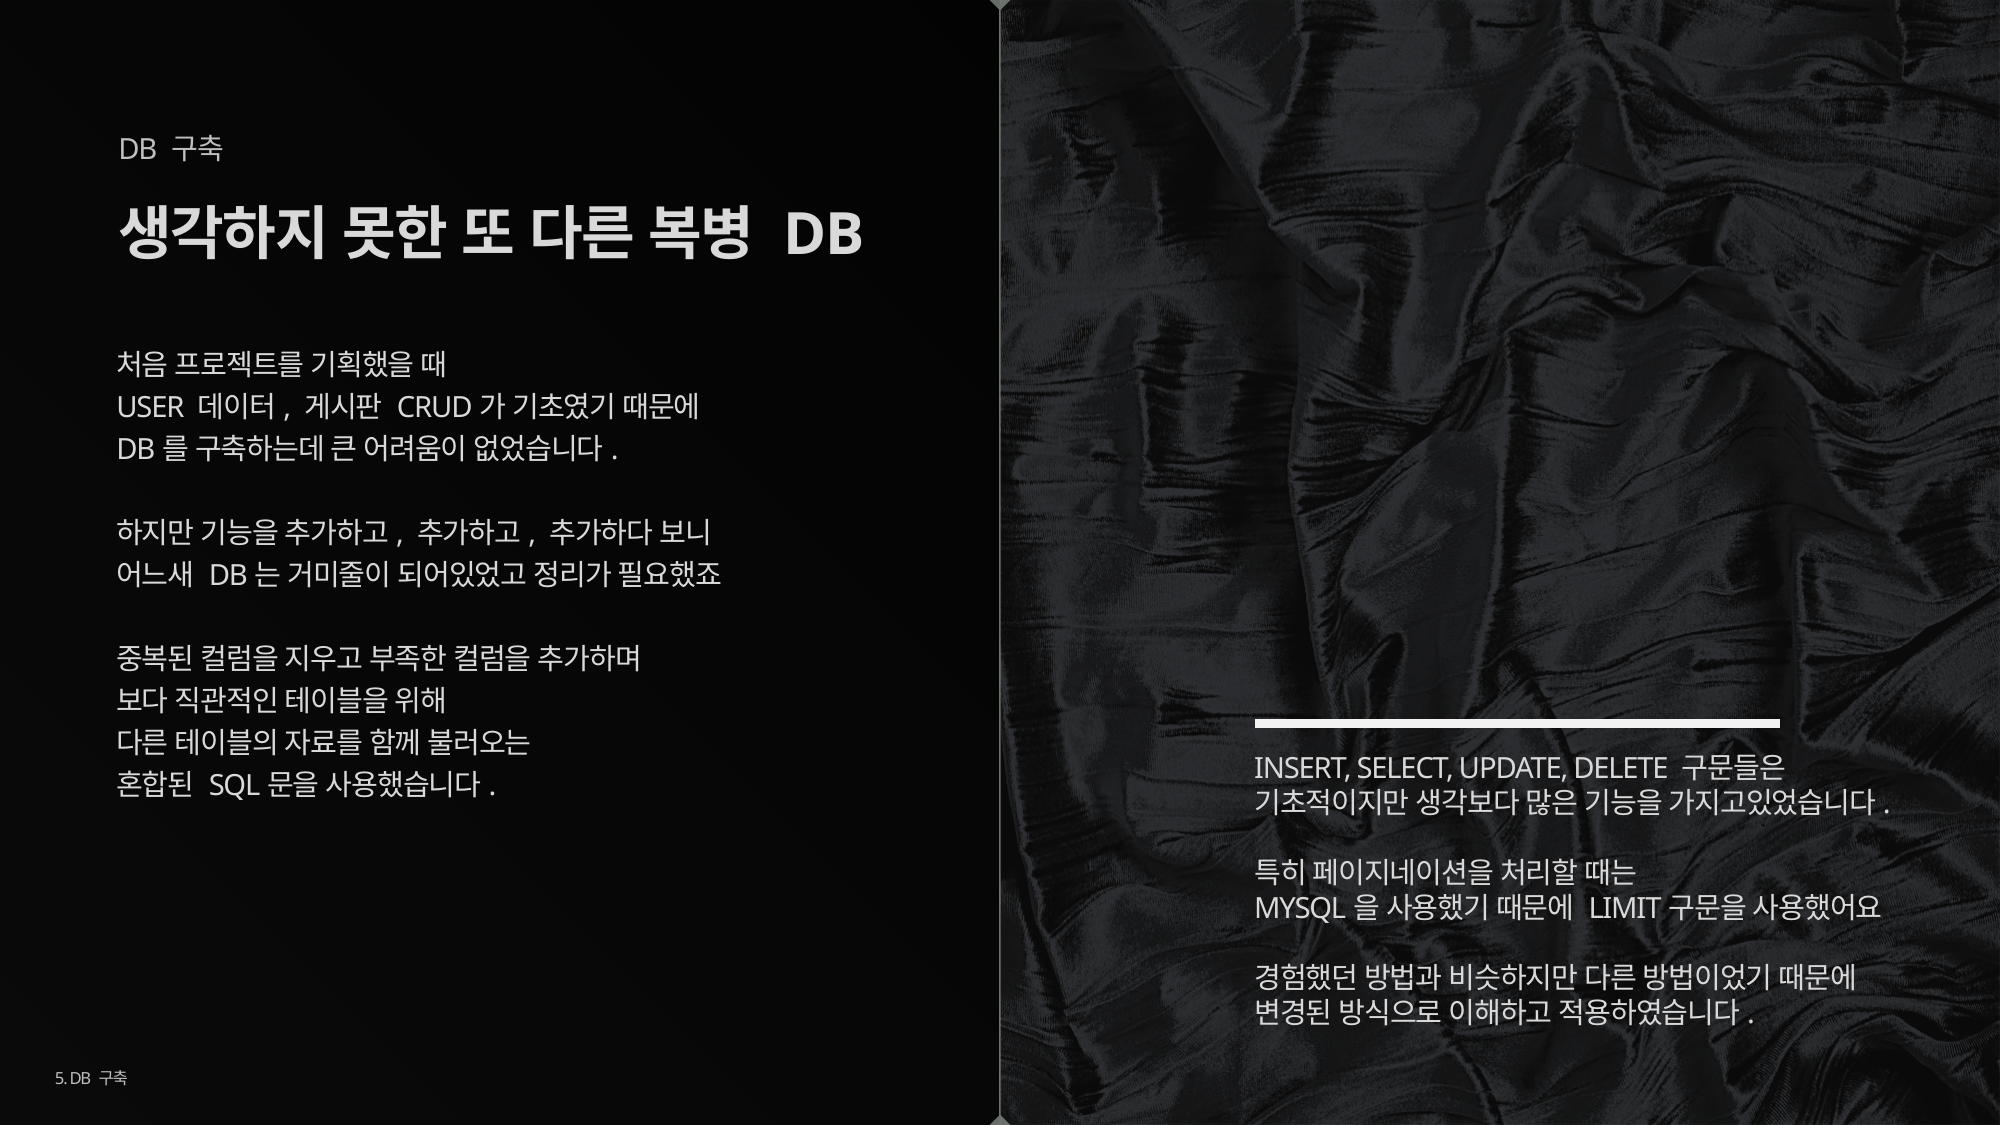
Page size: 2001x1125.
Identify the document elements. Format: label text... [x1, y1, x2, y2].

list DB 구축 [118, 113, 664, 177]
list 처음 프로젝트를 기획했을 때 USER 데이터, 게시판 CRUD가 기초였기 때문에 DB를 구축하는데 큰 어려움이 없었습니다. 하지만 기능을 추가하고, 추가하고, 추가하다 보니 어느새 DB는 거미줄이 되어있었고 정리가 필요했죠 중복된 컬럼을 지우고 부족한 컬럼을 추가하며 보다 직관적인 테이블을 위해 다른 테이블의 자료를 함께 불러오는 혼합된 SQL문을 사용했습니다. [101, 327, 837, 814]
text_box INSERT, SELECT, UPDATE, DELETE 구문들은 기초적이지만 생각보다 많은 기능을 가지고있었습니다. 특히 페이지네이션을 처리할 때는 MYSQL을 사용했기 때문에 LIMIT구문을 사용했어요 경험했던 방법과 비슷하지만 다른 방법이었기 때문에 변경된 방식으로 이해하고 적용하였습니다. [1239, 741, 1914, 1037]
title 생각하지 못한 또 다른 복병 DB [118, 177, 910, 271]
footer 5. DB 구축 [54, 1059, 408, 1093]
